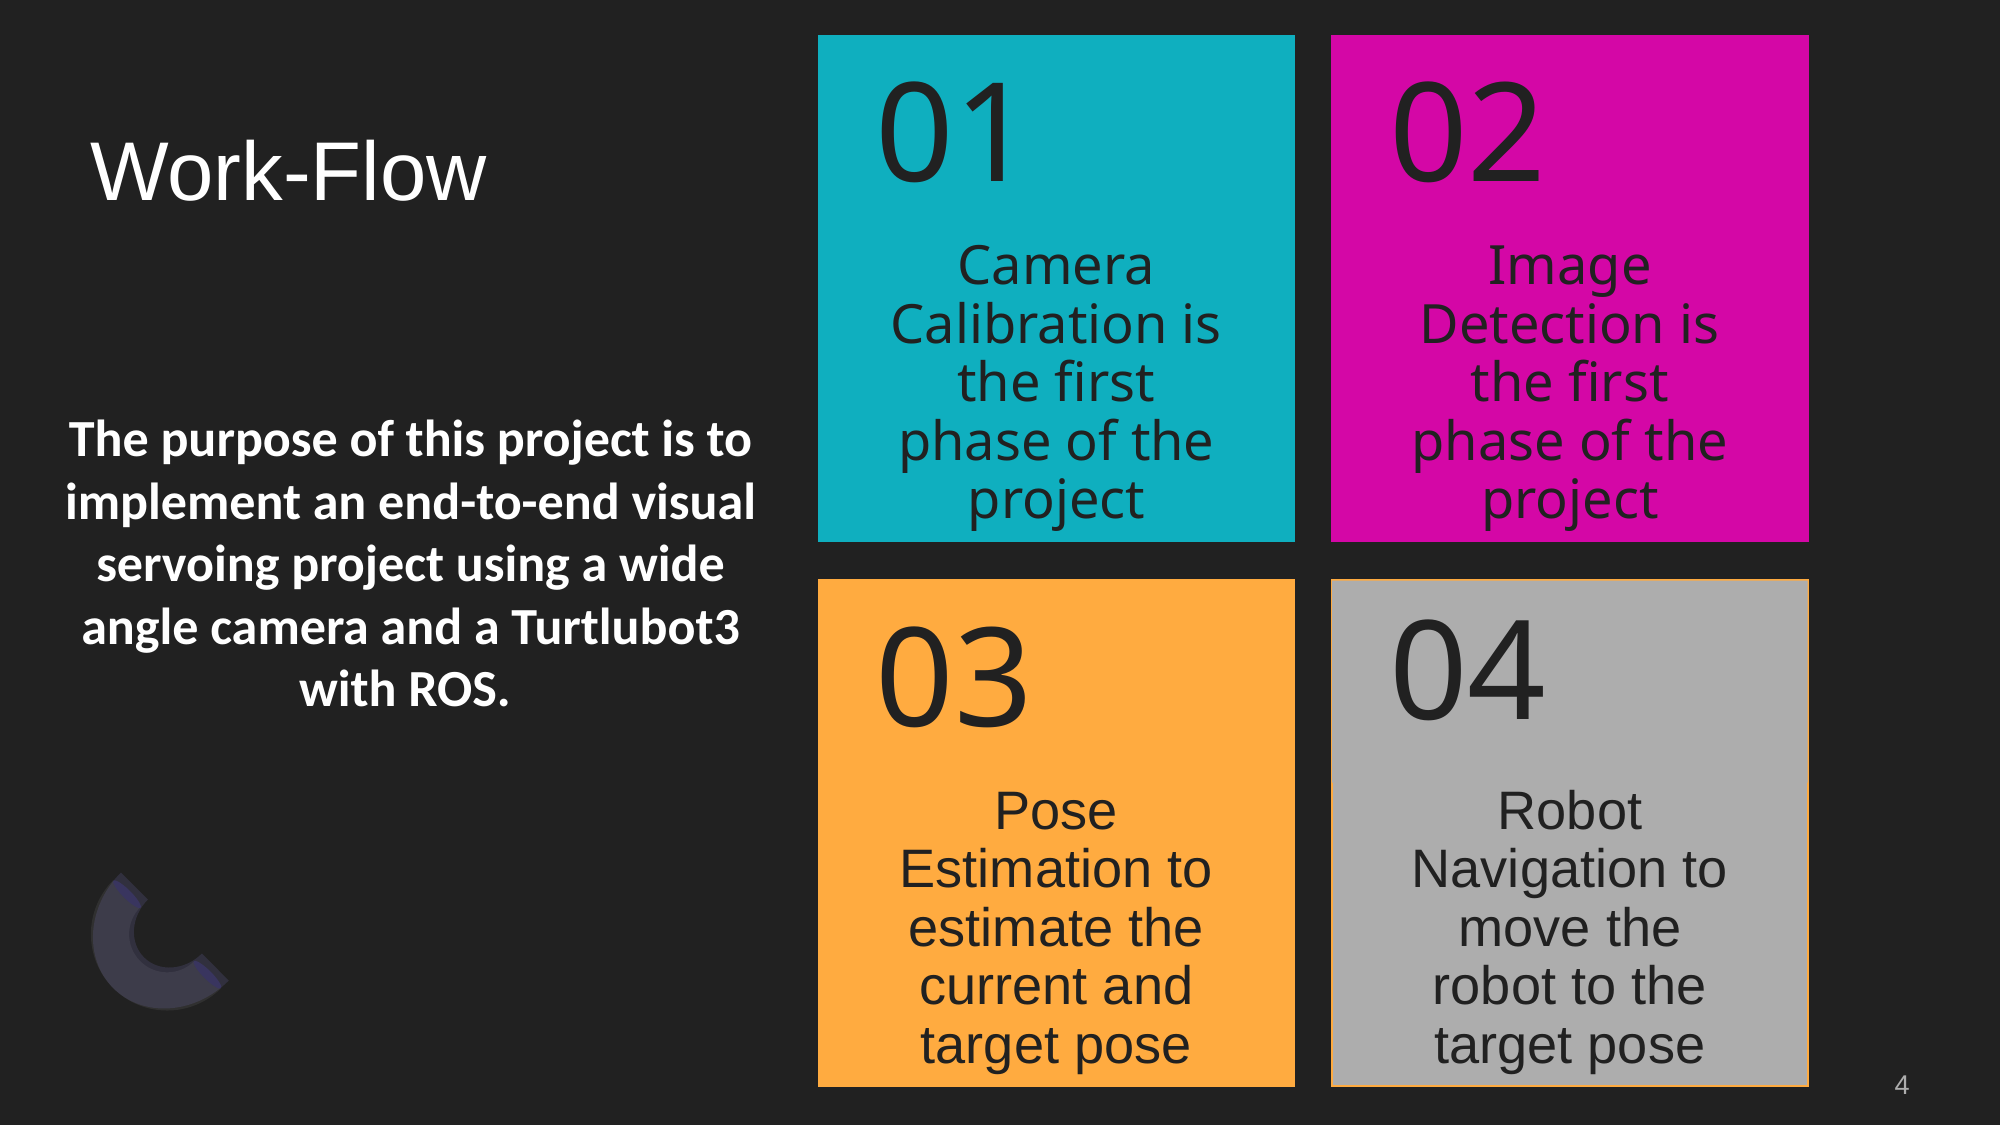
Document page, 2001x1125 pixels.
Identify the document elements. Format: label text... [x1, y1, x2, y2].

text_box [1331, 573, 1808, 1087]
text_box The purpose of this project is to implement an end-to-end visual servoing project using a wide angle camera and a Turtlubot3 with ROS. ​ [49, 397, 772, 725]
title Work-Flow [90, 90, 638, 253]
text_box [818, 35, 1295, 542]
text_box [818, 580, 1295, 1087]
slide_number ‹#› [1632, 757, 1910, 1125]
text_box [1331, 35, 1808, 542]
